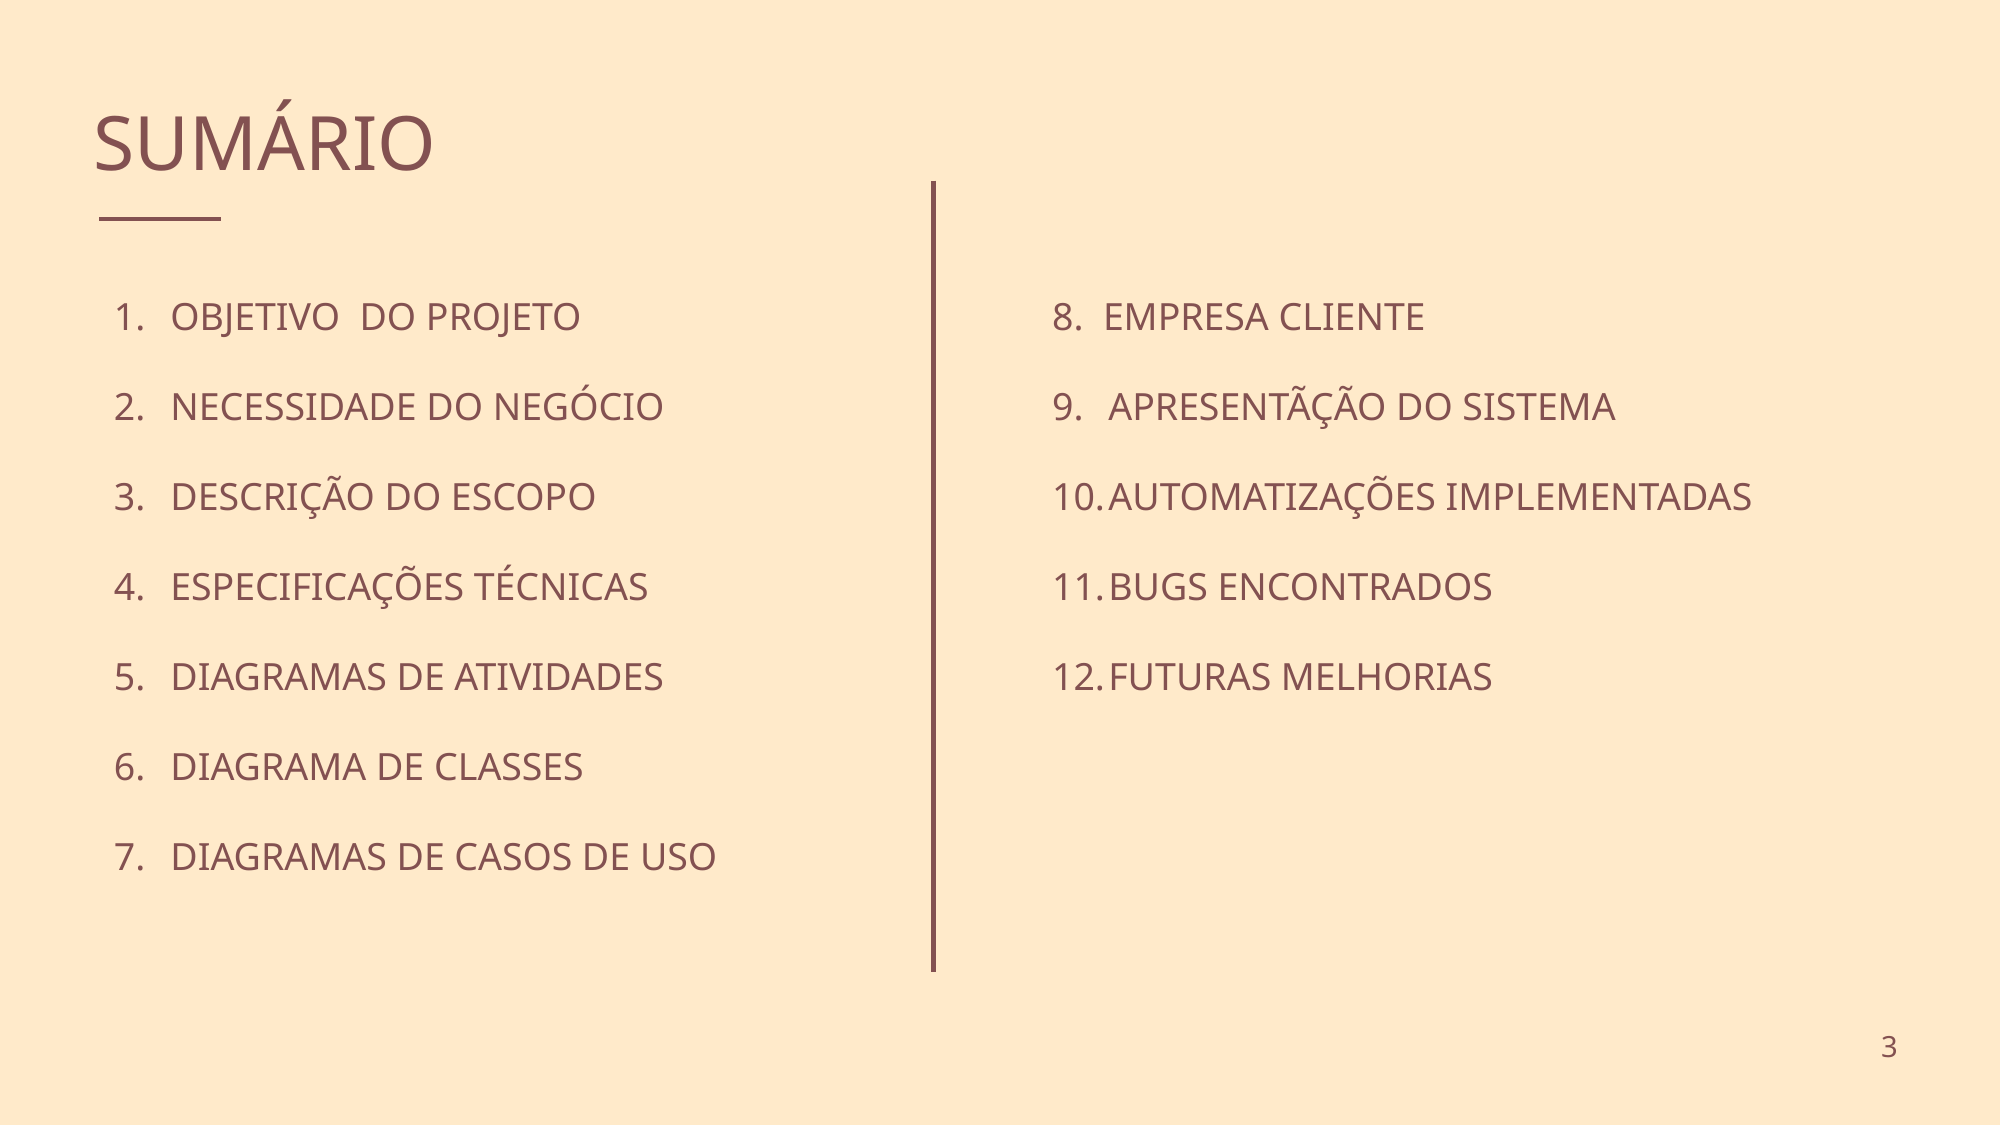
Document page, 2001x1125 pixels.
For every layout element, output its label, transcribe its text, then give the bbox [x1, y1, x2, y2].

text_box SUMÁRIO [78, 87, 1423, 193]
text_box 3 [1843, 1020, 1935, 1071]
text_box 8. EMPRESA CLIENTE APRESENTÃÇÃO DO SISTEMA AUTOMATIZAÇÕES IMPLEMENTADAS BUGS ENCONTRADOS FUTURAS MELHORIAS [1037, 285, 1868, 706]
text_box OBJETIVO DO PROJETO NECESSIDADE DO NEGÓCIO DESCRIÇÃO DO ESCOPO ESPECIFICAÇÕES TÉCNICAS DIAGRAMAS DE ATIVIDADES DIAGRAMA DE CLASSES DIAGRAMAS DE CASOS DE USO [99, 285, 870, 886]
